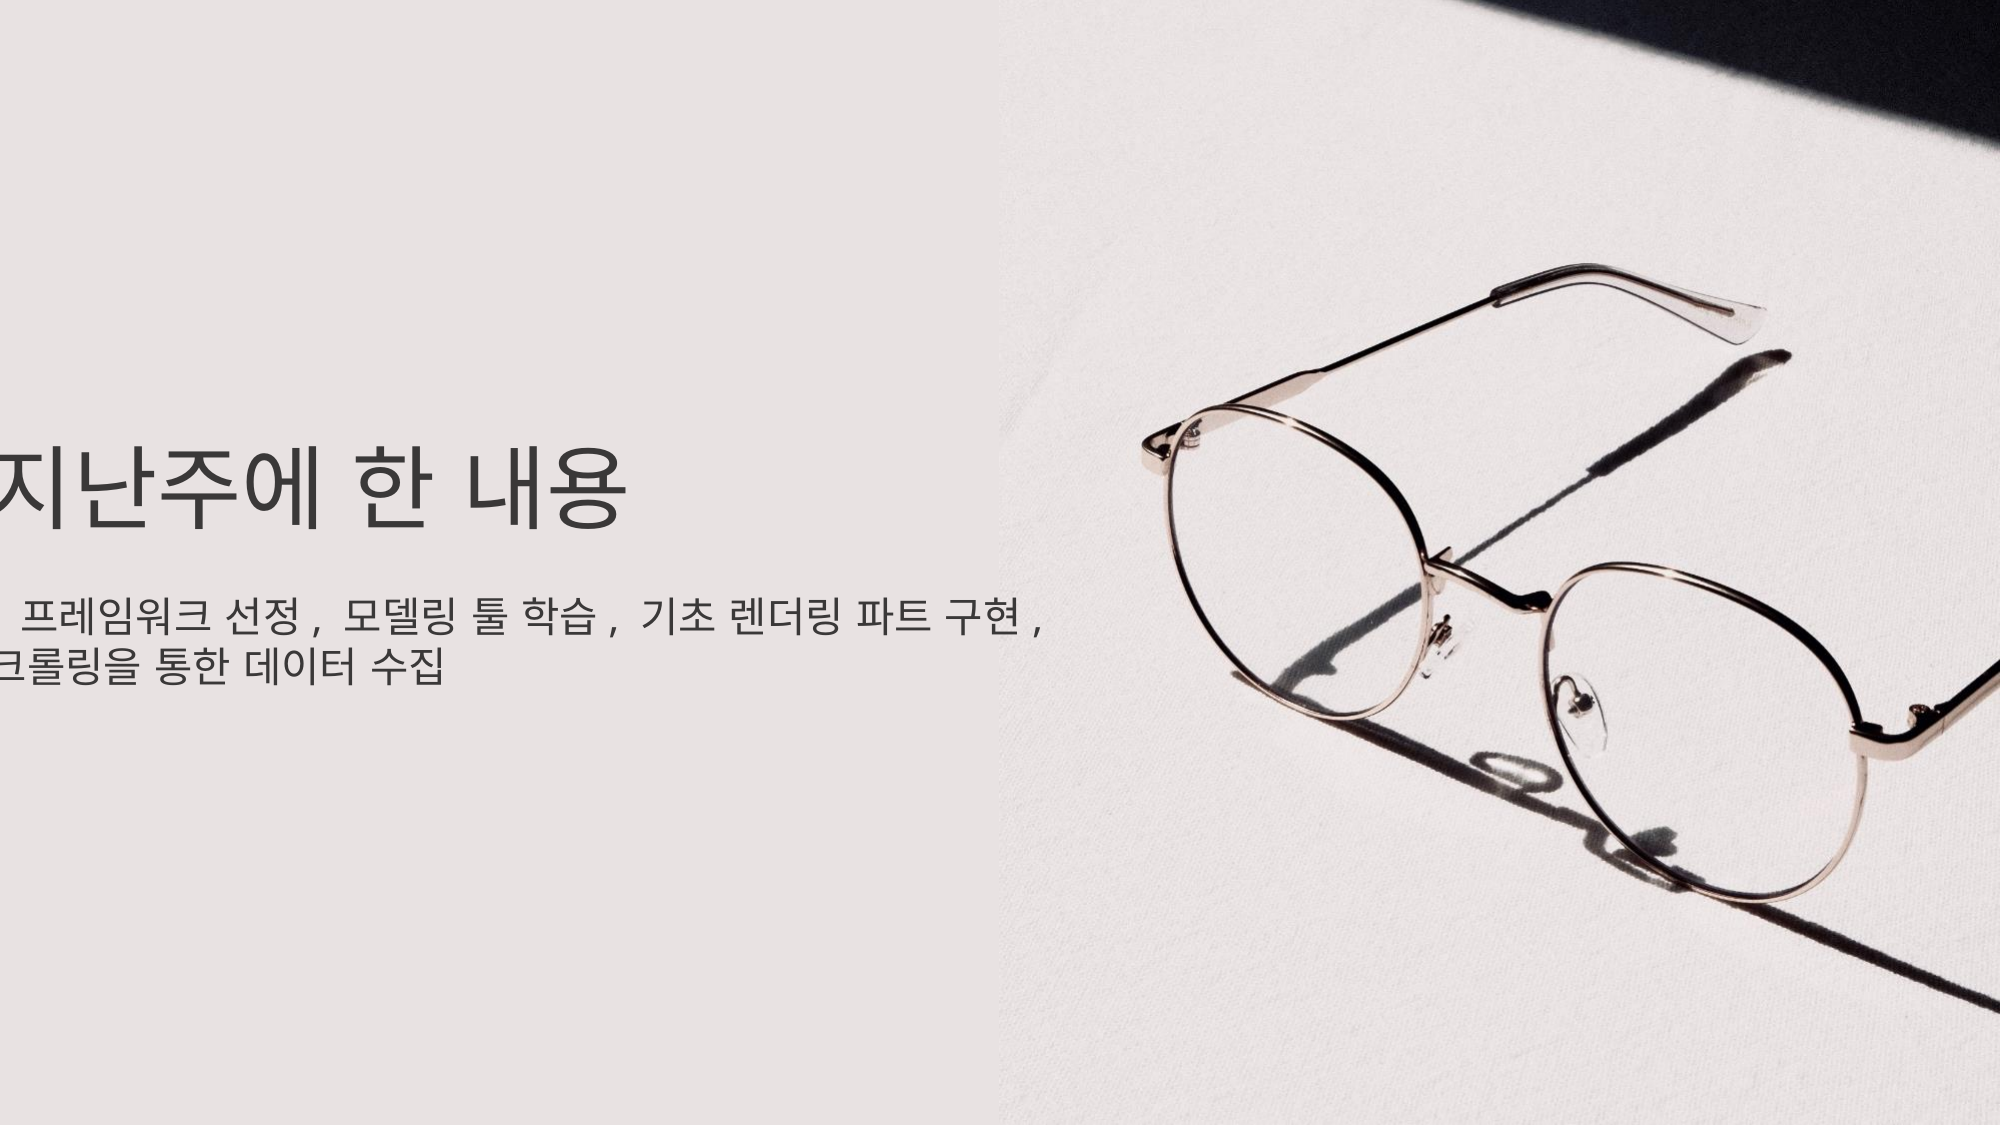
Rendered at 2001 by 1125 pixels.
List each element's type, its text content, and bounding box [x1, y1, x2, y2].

picture [999, 0, 2000, 1125]
text_box 지난주에 한 내용 : 프레임워크 선정, 모델링 툴 학습, 기초 렌더링 파트 구현, 크롤링을 통한 데이터 수집 [0, 423, 999, 699]
